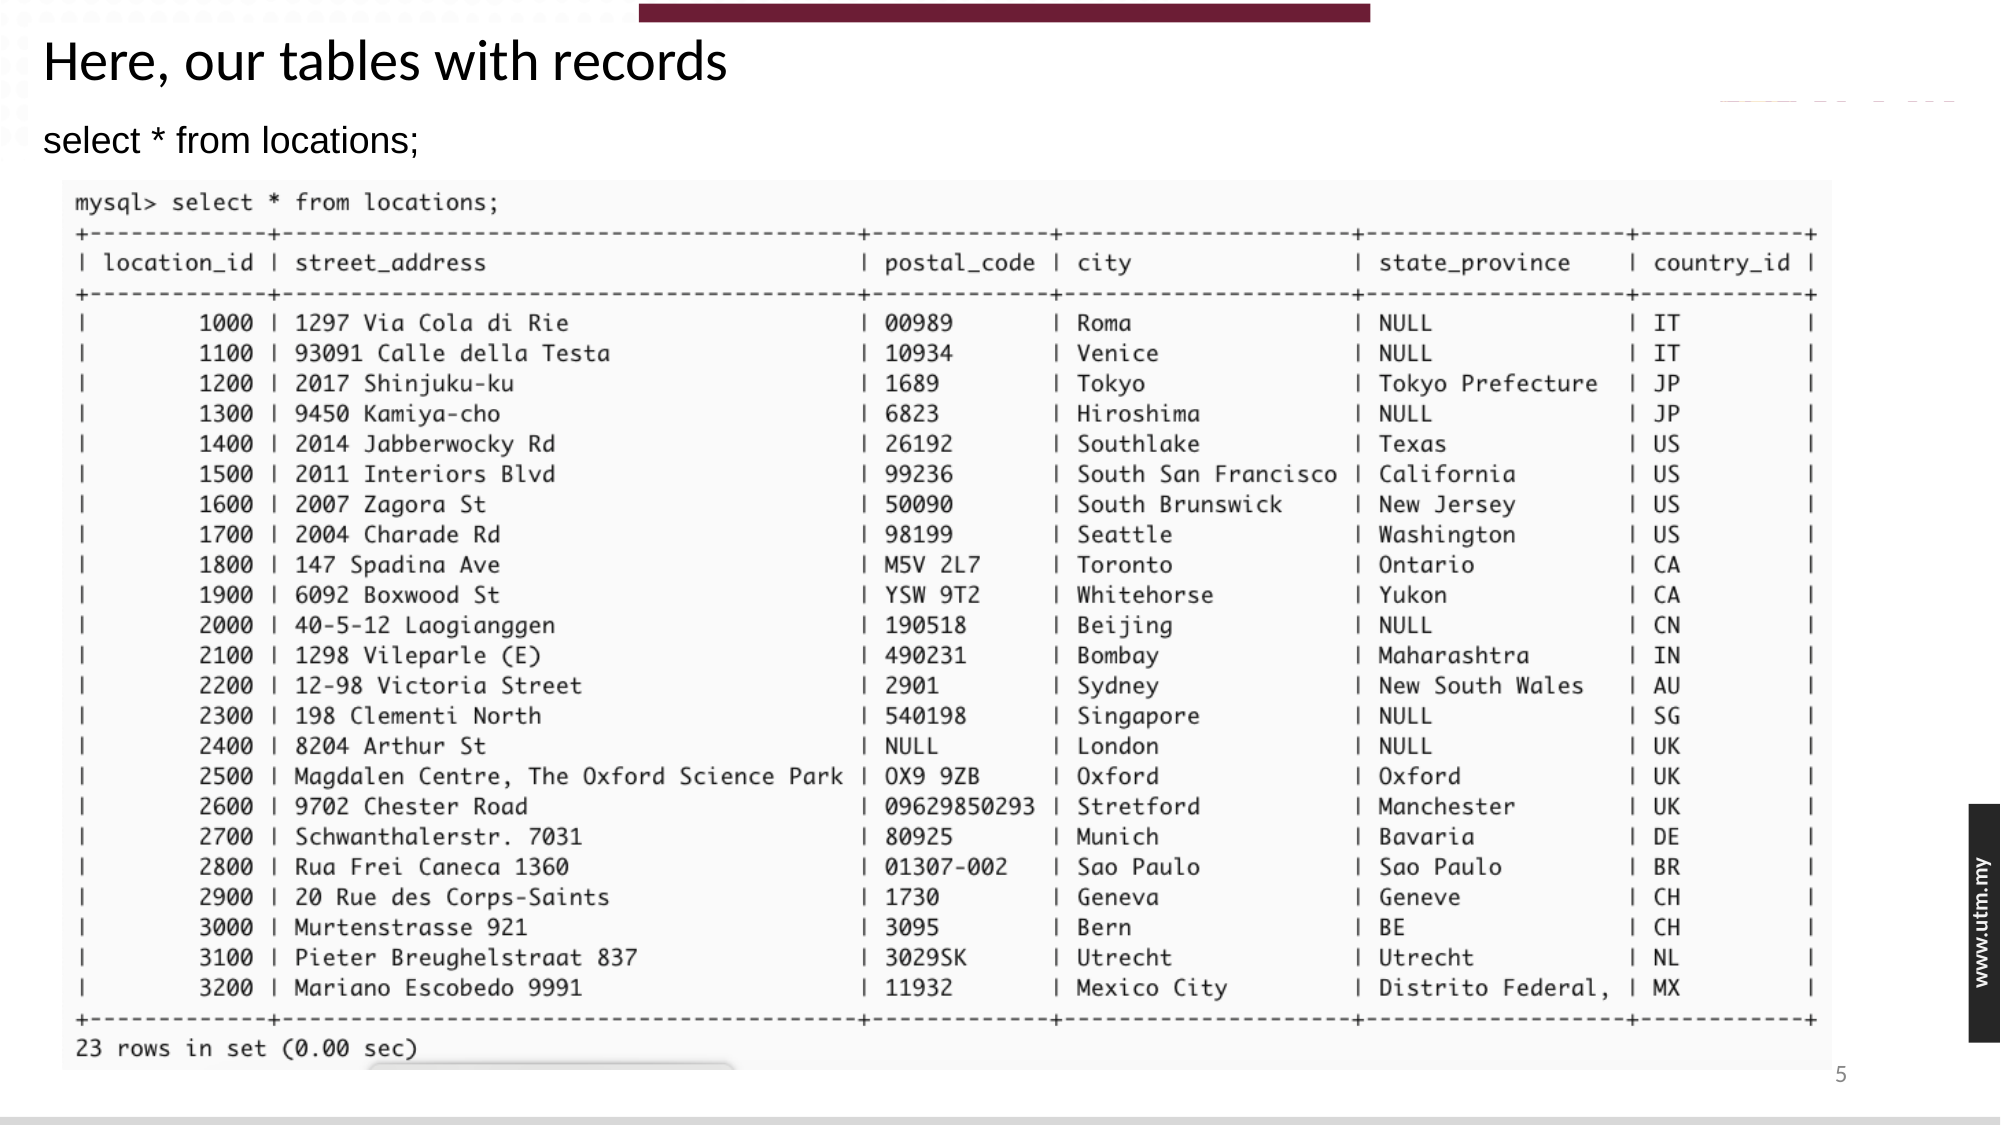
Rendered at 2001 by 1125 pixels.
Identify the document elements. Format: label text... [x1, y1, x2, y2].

slide_number ‹#› [1412, 1042, 1863, 1103]
title Here, our tables with records [28, 22, 1969, 101]
picture [1, 0, 1168, 301]
list select * from locations; [28, 101, 1969, 1103]
picture [62, 180, 1833, 1070]
